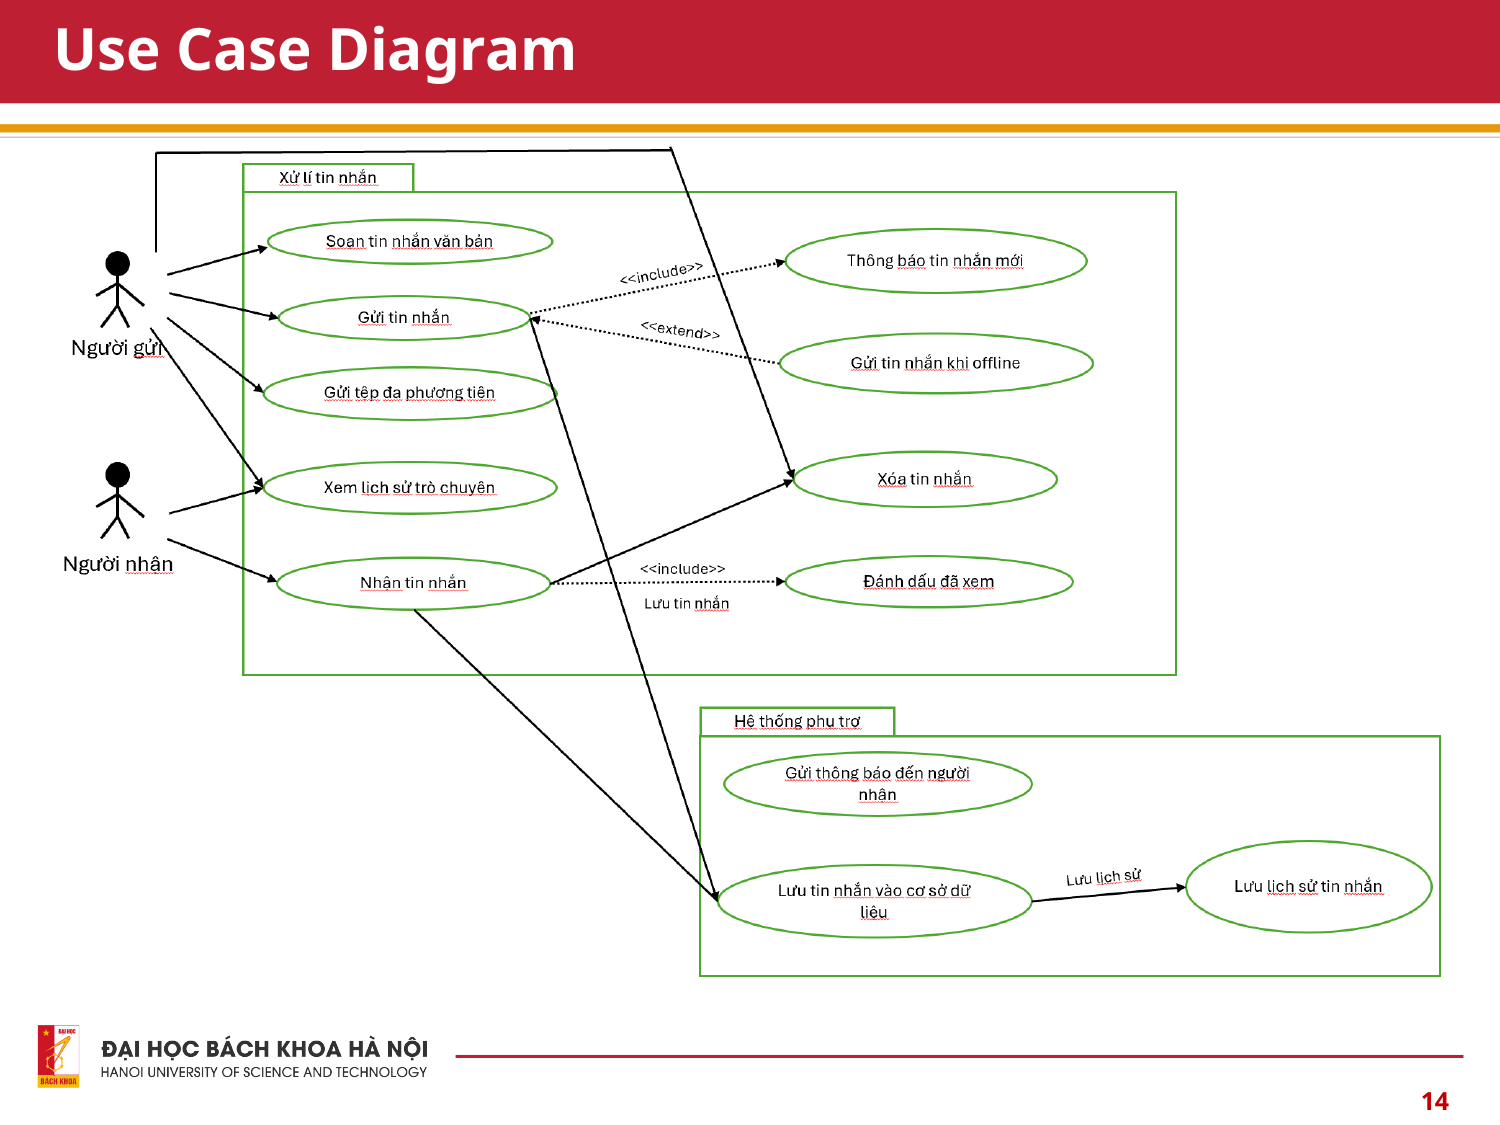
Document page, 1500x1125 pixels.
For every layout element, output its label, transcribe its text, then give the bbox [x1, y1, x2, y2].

title Use Case Diagram [38, 12, 1462, 87]
slide_number 14 [1126, 1078, 1464, 1125]
picture [0, 0, 1500, 1125]
